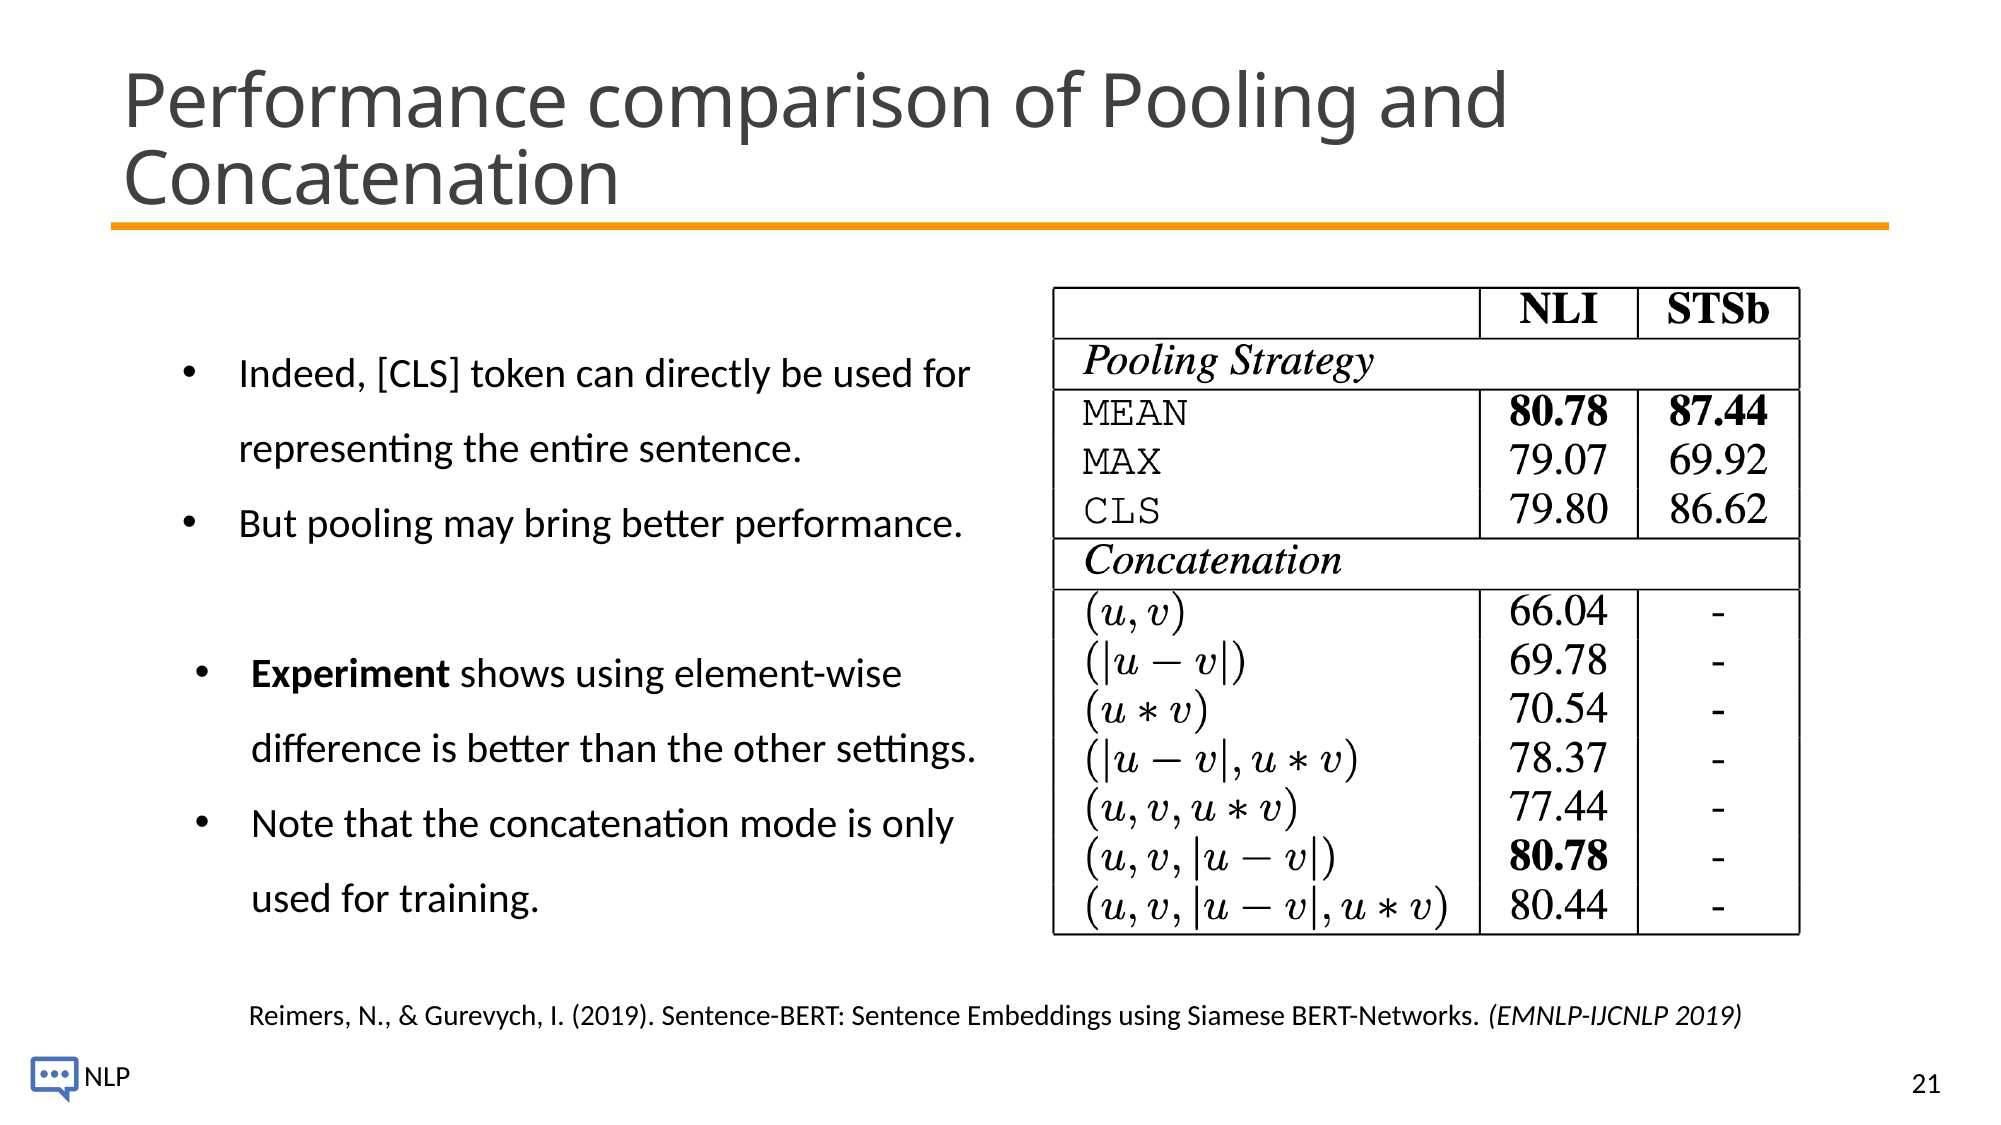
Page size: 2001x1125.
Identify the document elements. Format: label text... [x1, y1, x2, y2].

title Performance comparison of Pooling and Concatenation [107, 58, 1899, 228]
text_box Experiment shows using element-wise difference is better than the other settings. Note that the concatenation mode is only used for training. [179, 613, 1013, 929]
slide_number 21 [1740, 1052, 1957, 1113]
text_box Indeed, [CLS] token can directly be used for representing the entire sentence. But pooling may bring better performance. [167, 313, 1000, 554]
text_box Reimers, N., & Gurevych, I. (2019). Sentence-BERT: Sentence Embeddings using Siamese BERT-Networks. (EMNLP-ĲCNLP 2019) [234, 989, 1776, 1039]
picture [23, 1047, 86, 1110]
picture [1045, 277, 1808, 944]
